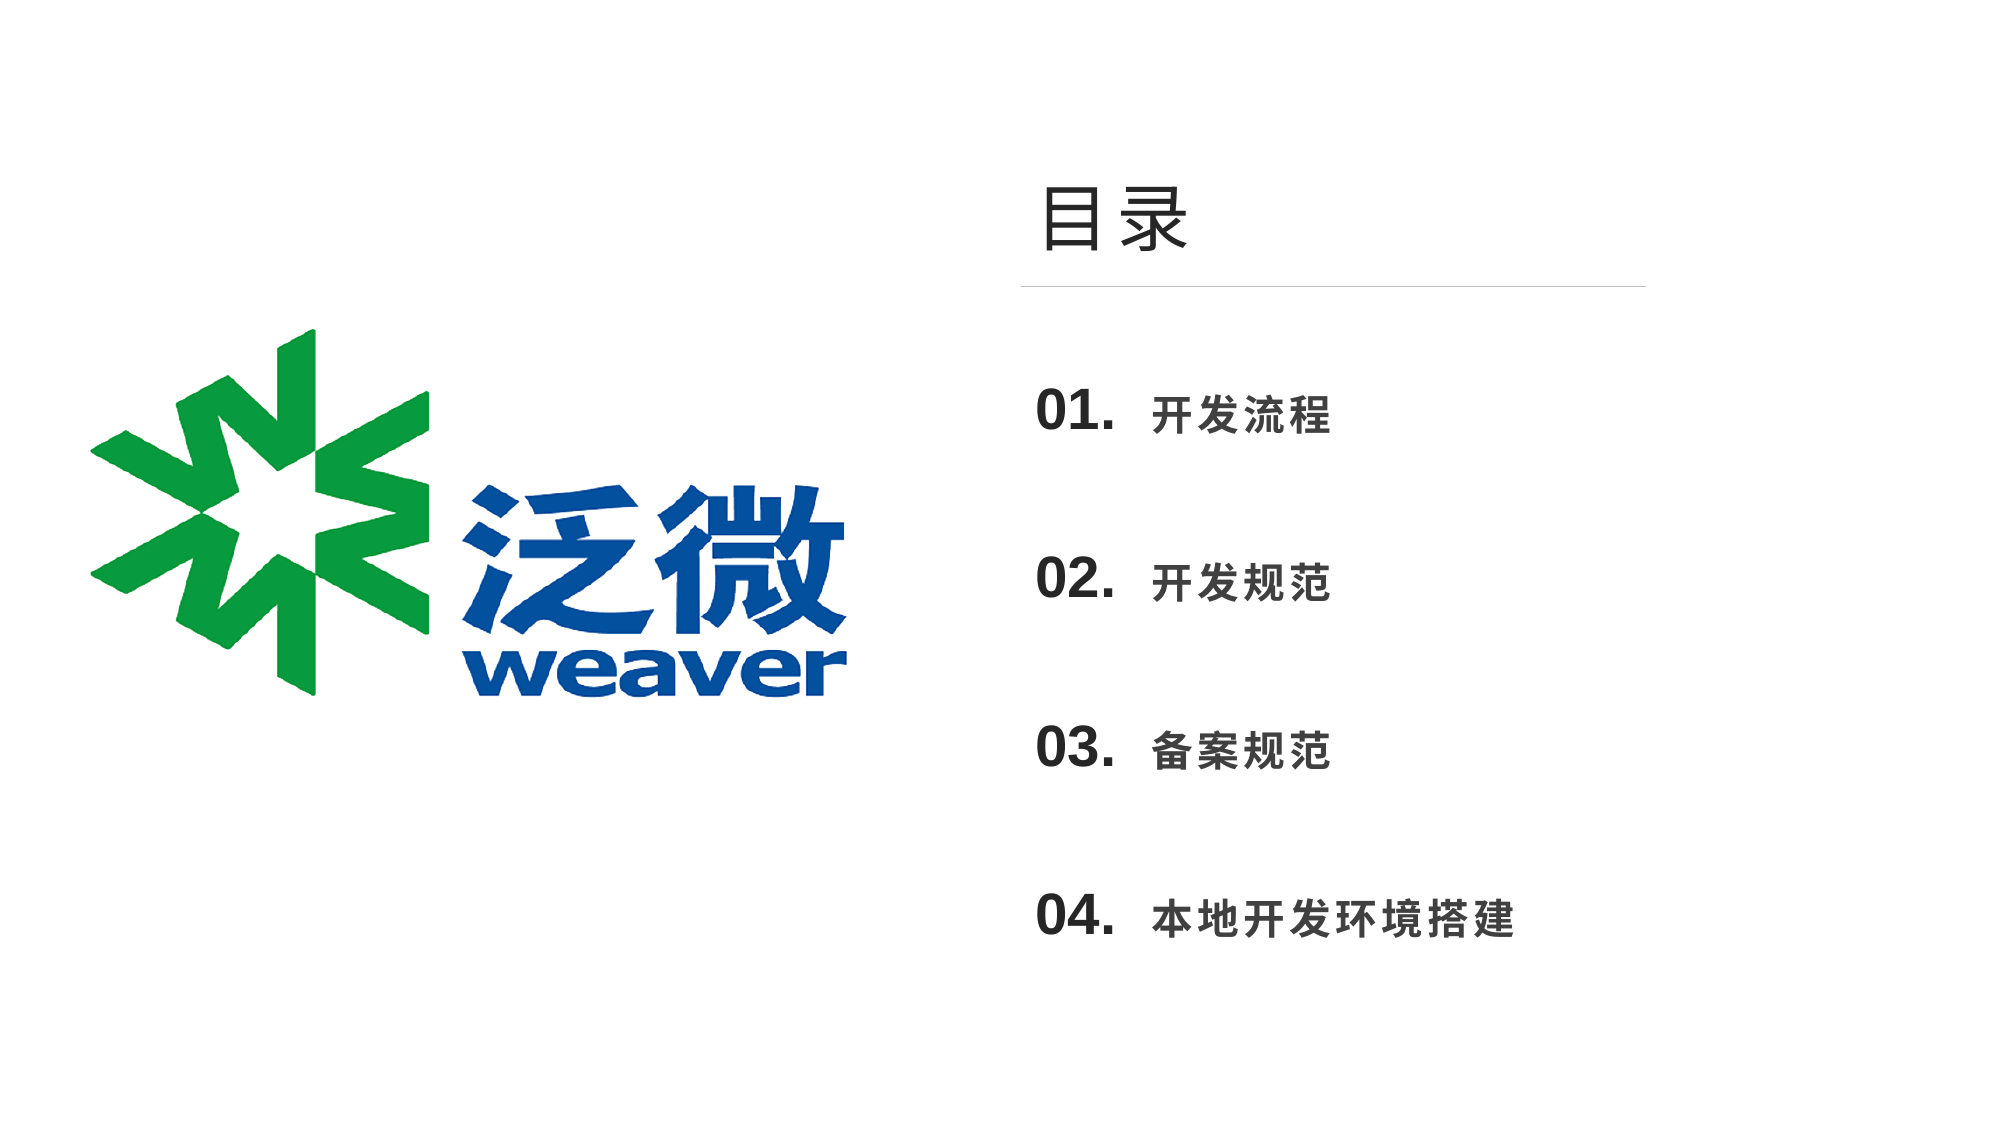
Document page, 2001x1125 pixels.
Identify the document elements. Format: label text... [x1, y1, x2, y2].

text_box 开发规范 [1136, 530, 1639, 661]
text_box 04. [1020, 873, 1134, 967]
picture [88, 322, 851, 699]
text_box 02. [1020, 537, 1134, 630]
text_box 开发流程 [1136, 362, 1639, 492]
text_box 01. [1020, 369, 1134, 462]
text_box 本地开发环境搭建 [1136, 866, 1639, 997]
text_box 03. [1020, 705, 1134, 798]
text_box 目录 [1020, 128, 1302, 275]
text_box 备案规范 [1136, 698, 1639, 829]
